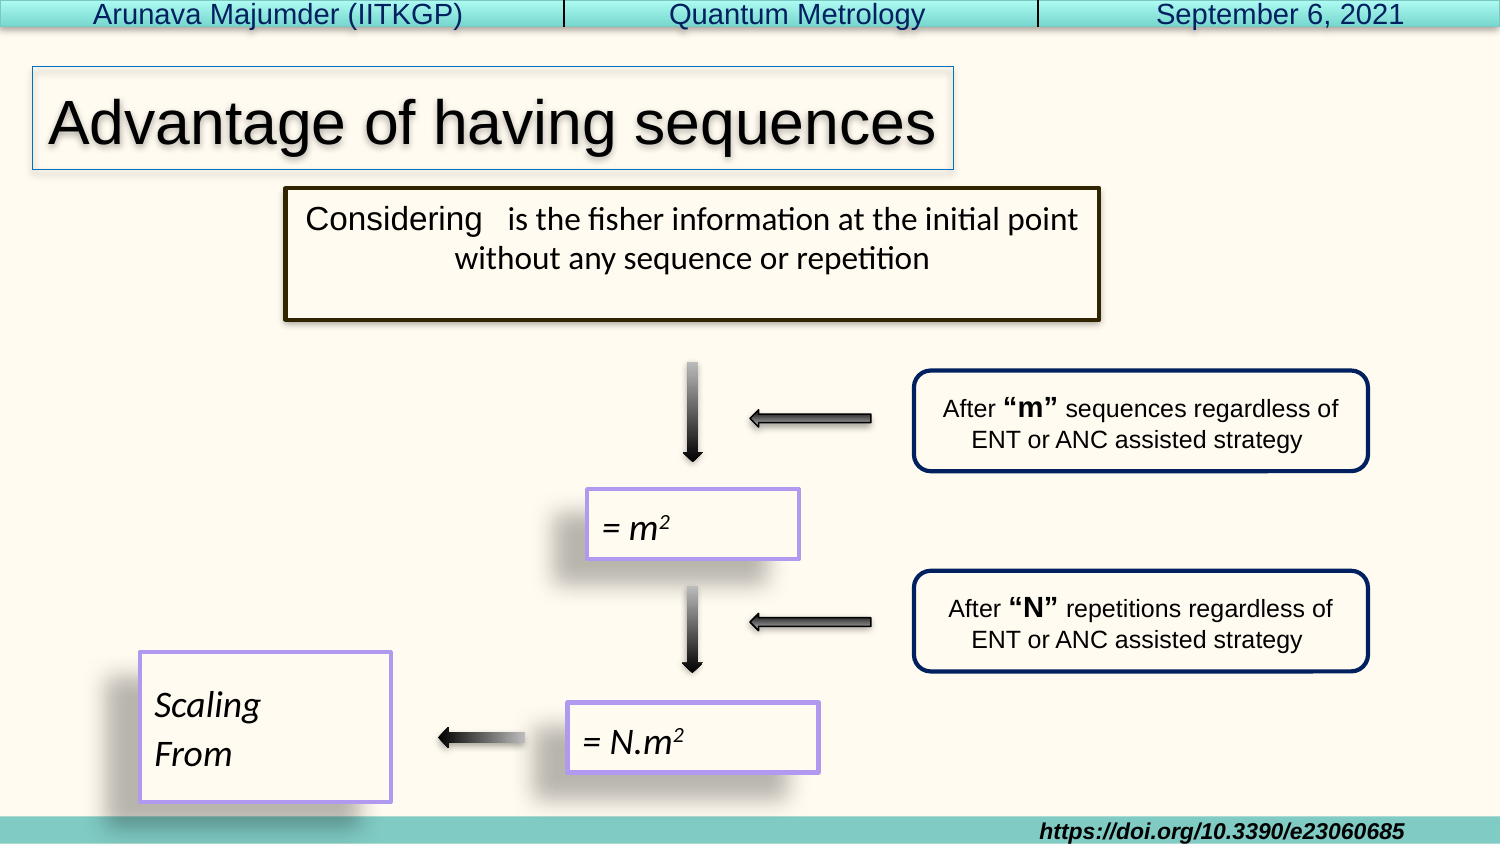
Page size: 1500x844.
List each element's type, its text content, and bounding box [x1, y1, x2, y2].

text_box After “m” sequences regardless of ENT or ANC assisted strategy [911, 368, 1371, 474]
text_box [682, 361, 703, 463]
text_box After “N” repetitions regardless of ENT or ANC assisted strategy [911, 568, 1371, 674]
text_box Arunava Majumder (IITKGP) Quantum Metrology September 6, 2021 [565, 0, 1037, 27]
text_box Advantage of having sequences [32, 66, 954, 170]
text_box [749, 612, 872, 632]
text_box https://doi.org/10.3390/e23060685 [770, 815, 1493, 844]
text_box Arunava Majumder (IITKGP) Quantum Metrology September 6, 2021 [1039, 0, 1500, 27]
text_box [681, 586, 703, 674]
text_box [0, 814, 1500, 844]
text_box Arunava Majumder (IITKGP) Quantum Metrology September 6, 2021 [0, 0, 563, 27]
text_box [437, 727, 525, 748]
text_box [749, 409, 872, 428]
